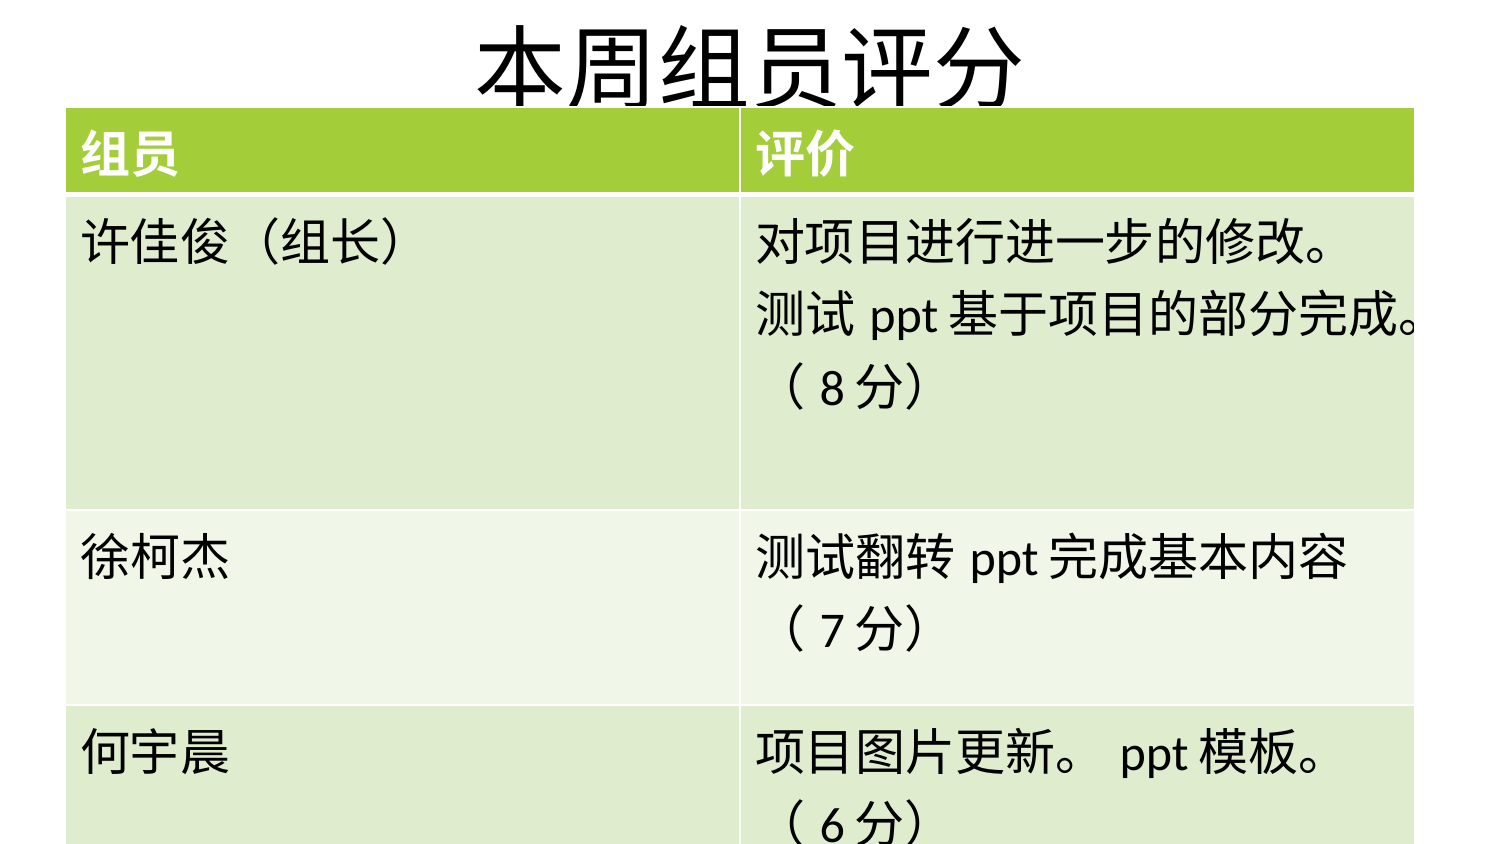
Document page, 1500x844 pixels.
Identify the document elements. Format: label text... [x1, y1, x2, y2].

table_cell 项目图片更新。ppt模板。（6分） [741, 706, 1414, 844]
title 本周组员评分 [75, 0, 1425, 136]
table_cell 许佳俊（组长） [66, 197, 739, 509]
table_header 评价 [741, 108, 1414, 192]
table_cell 对项目进行进一步的修改。测试ppt基于项目的部分完成。（8分） [741, 197, 1414, 509]
table_cell 测试翻转ppt完成基本内容（7分） [741, 511, 1414, 704]
table_cell 徐柯杰 [66, 511, 739, 704]
table_cell 何宇晨 [66, 706, 739, 844]
table_header 组员 [66, 108, 739, 192]
